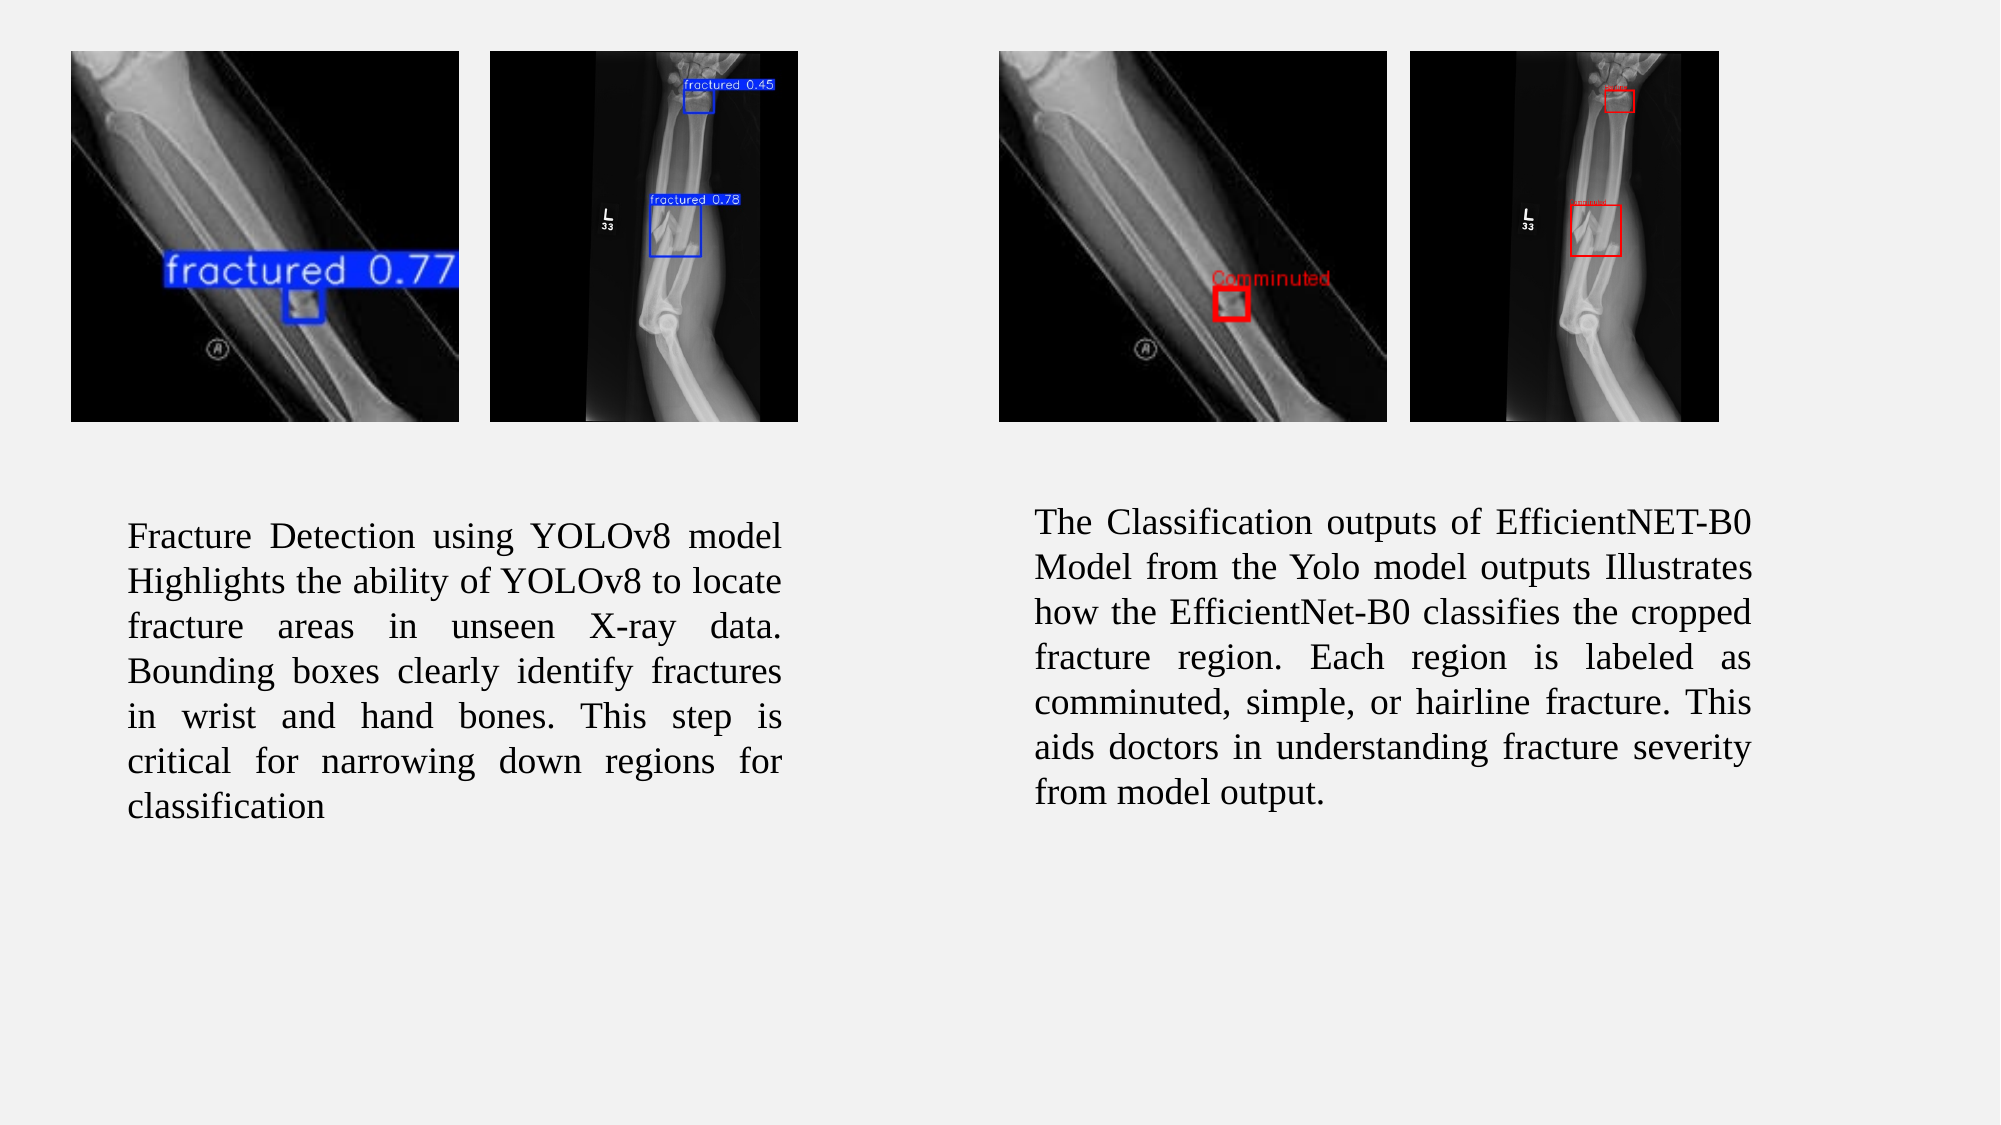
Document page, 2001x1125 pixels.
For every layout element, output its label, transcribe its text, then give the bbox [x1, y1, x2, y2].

text_box The Classification outputs of EfficientNET-B0 Model from the Yolo model outputs Illustrates how the EfficientNet-B0 classifies the cropped fracture region. Each region is labeled as comminuted, simple, or hairline fracture. This aids doctors in understanding fracture severity from model output. [1019, 489, 1768, 865]
text_box Fracture Detection using YOLOv8 model Highlights the ability of YOLOv8 to locate fracture areas in unseen X-ray data. Bounding boxes clearly identify fractures in wrist and hand bones. This step is critical for narrowing down regions for classification [112, 503, 798, 879]
picture [999, 51, 1387, 422]
picture [1410, 51, 1719, 422]
picture [490, 51, 798, 422]
picture [71, 51, 459, 422]
